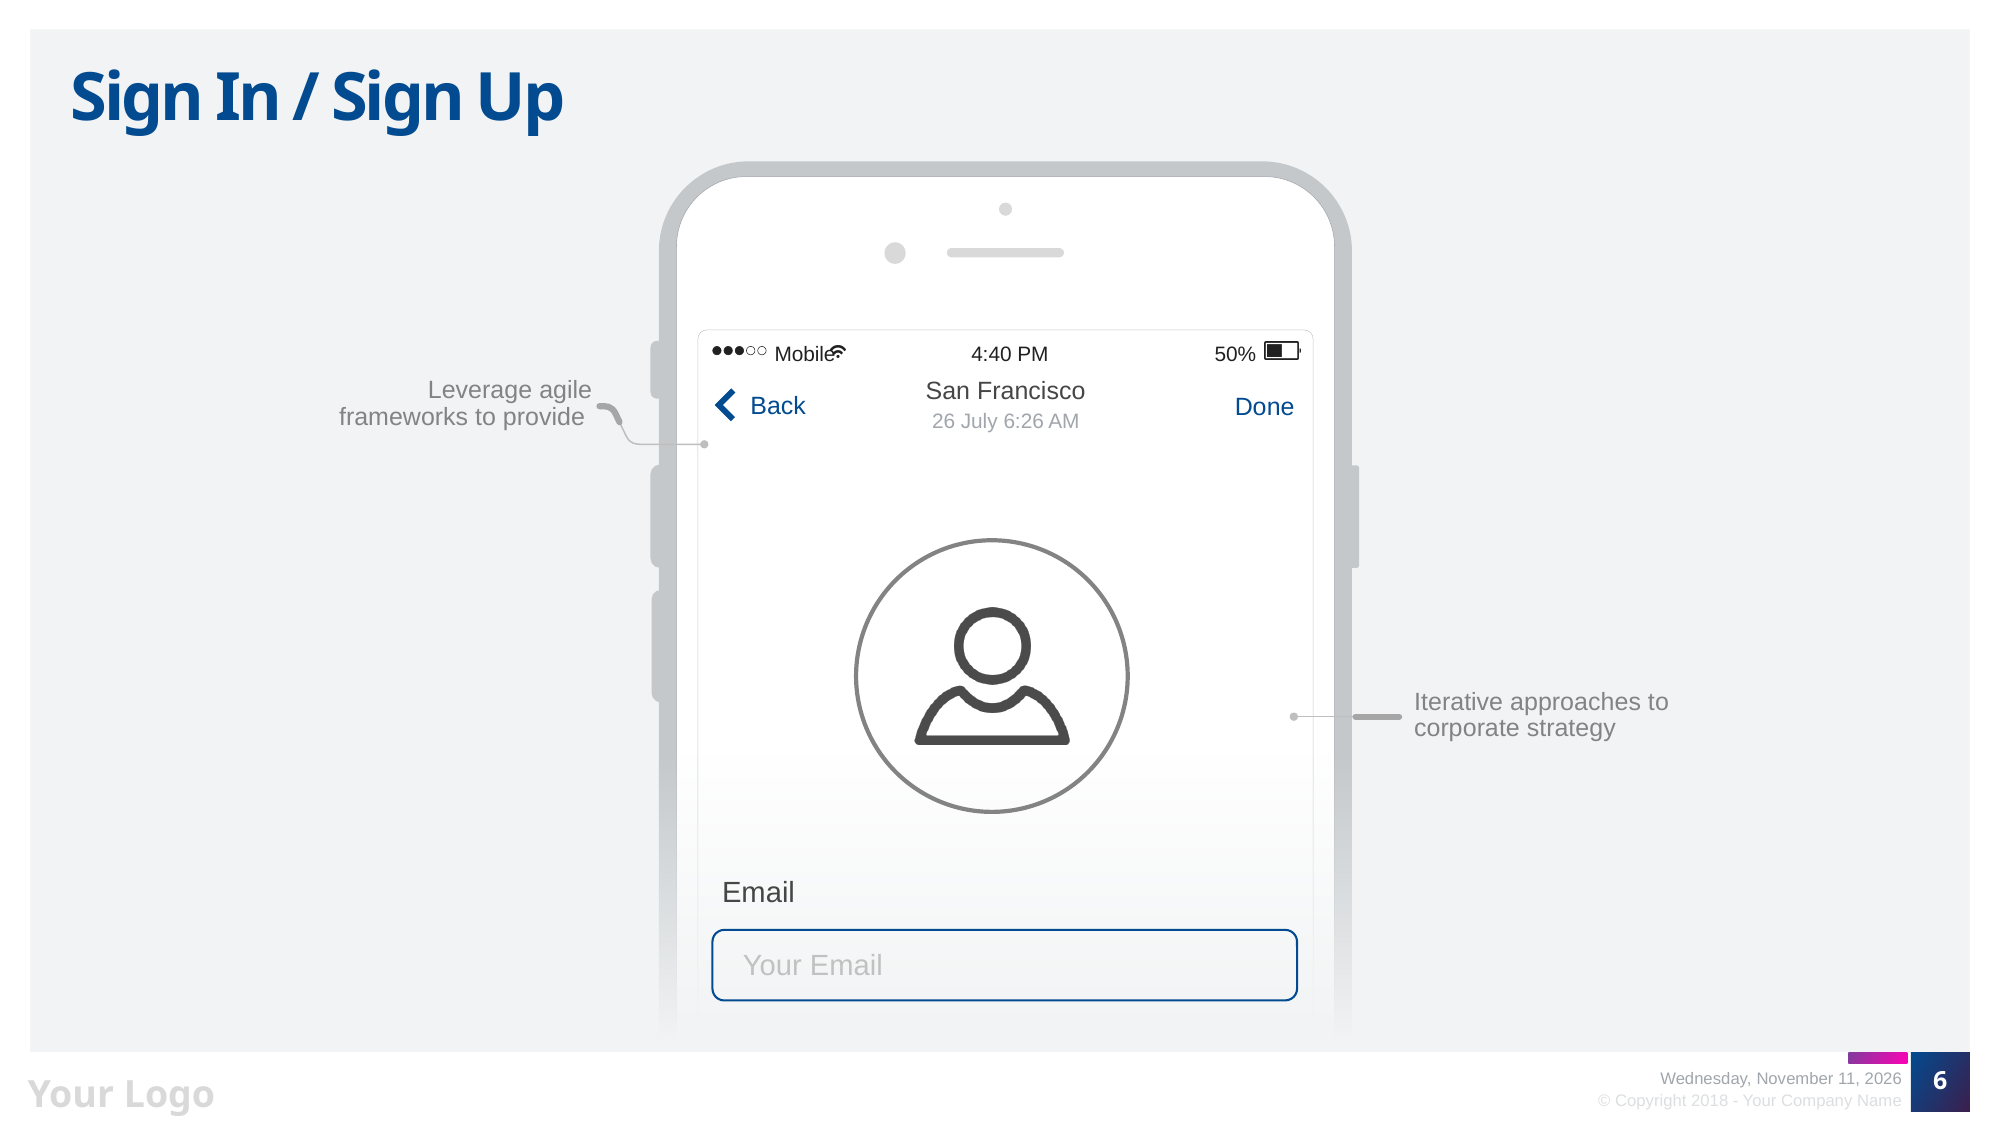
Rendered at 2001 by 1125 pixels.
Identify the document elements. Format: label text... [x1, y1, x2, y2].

slide_number 6 [1910, 1052, 1970, 1112]
picture [914, 607, 1070, 745]
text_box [712, 873, 1298, 1001]
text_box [701, 370, 1310, 441]
title Sign In / Sign Up [70, 70, 1932, 189]
footer © Copyright 2018 - Your Company Name [1483, 1091, 1903, 1110]
text_box [855, 539, 1129, 813]
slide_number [1483, 1067, 1903, 1089]
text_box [599, 406, 705, 445]
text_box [701, 332, 1310, 370]
text_box Leverage agile frameworks to provide [332, 377, 593, 434]
text_box Iterative approaches to corporate strategy [1414, 688, 1675, 745]
